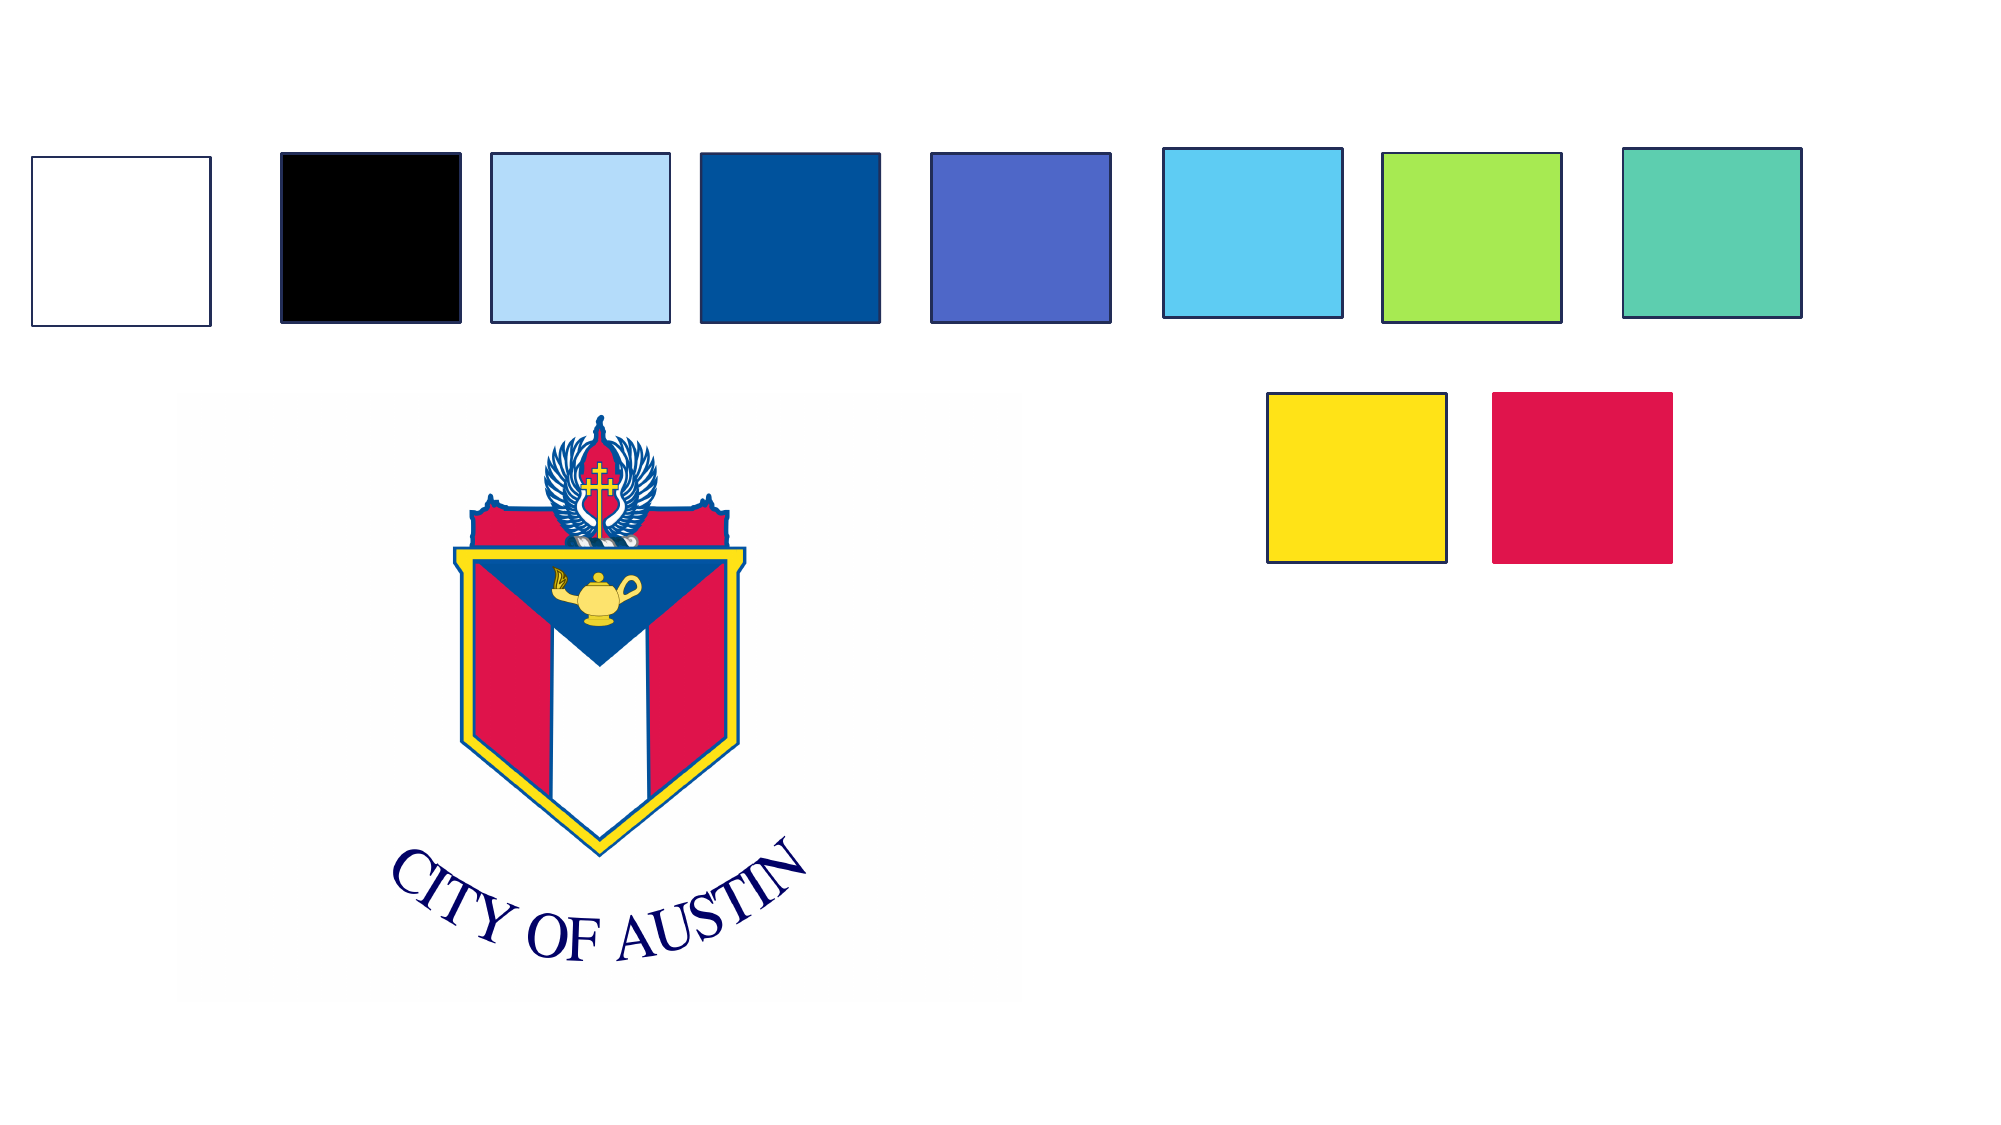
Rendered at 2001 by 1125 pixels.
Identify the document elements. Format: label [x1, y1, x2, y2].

text_box [1266, 392, 1448, 564]
text_box [1492, 392, 1673, 564]
text_box [1381, 152, 1563, 324]
text_box [31, 156, 212, 327]
text_box [1622, 147, 1803, 319]
text_box [930, 152, 1112, 324]
text_box [1162, 147, 1344, 319]
text_box [490, 152, 671, 324]
text_box [700, 152, 881, 324]
text_box [280, 152, 462, 324]
picture [176, 393, 1022, 1002]
